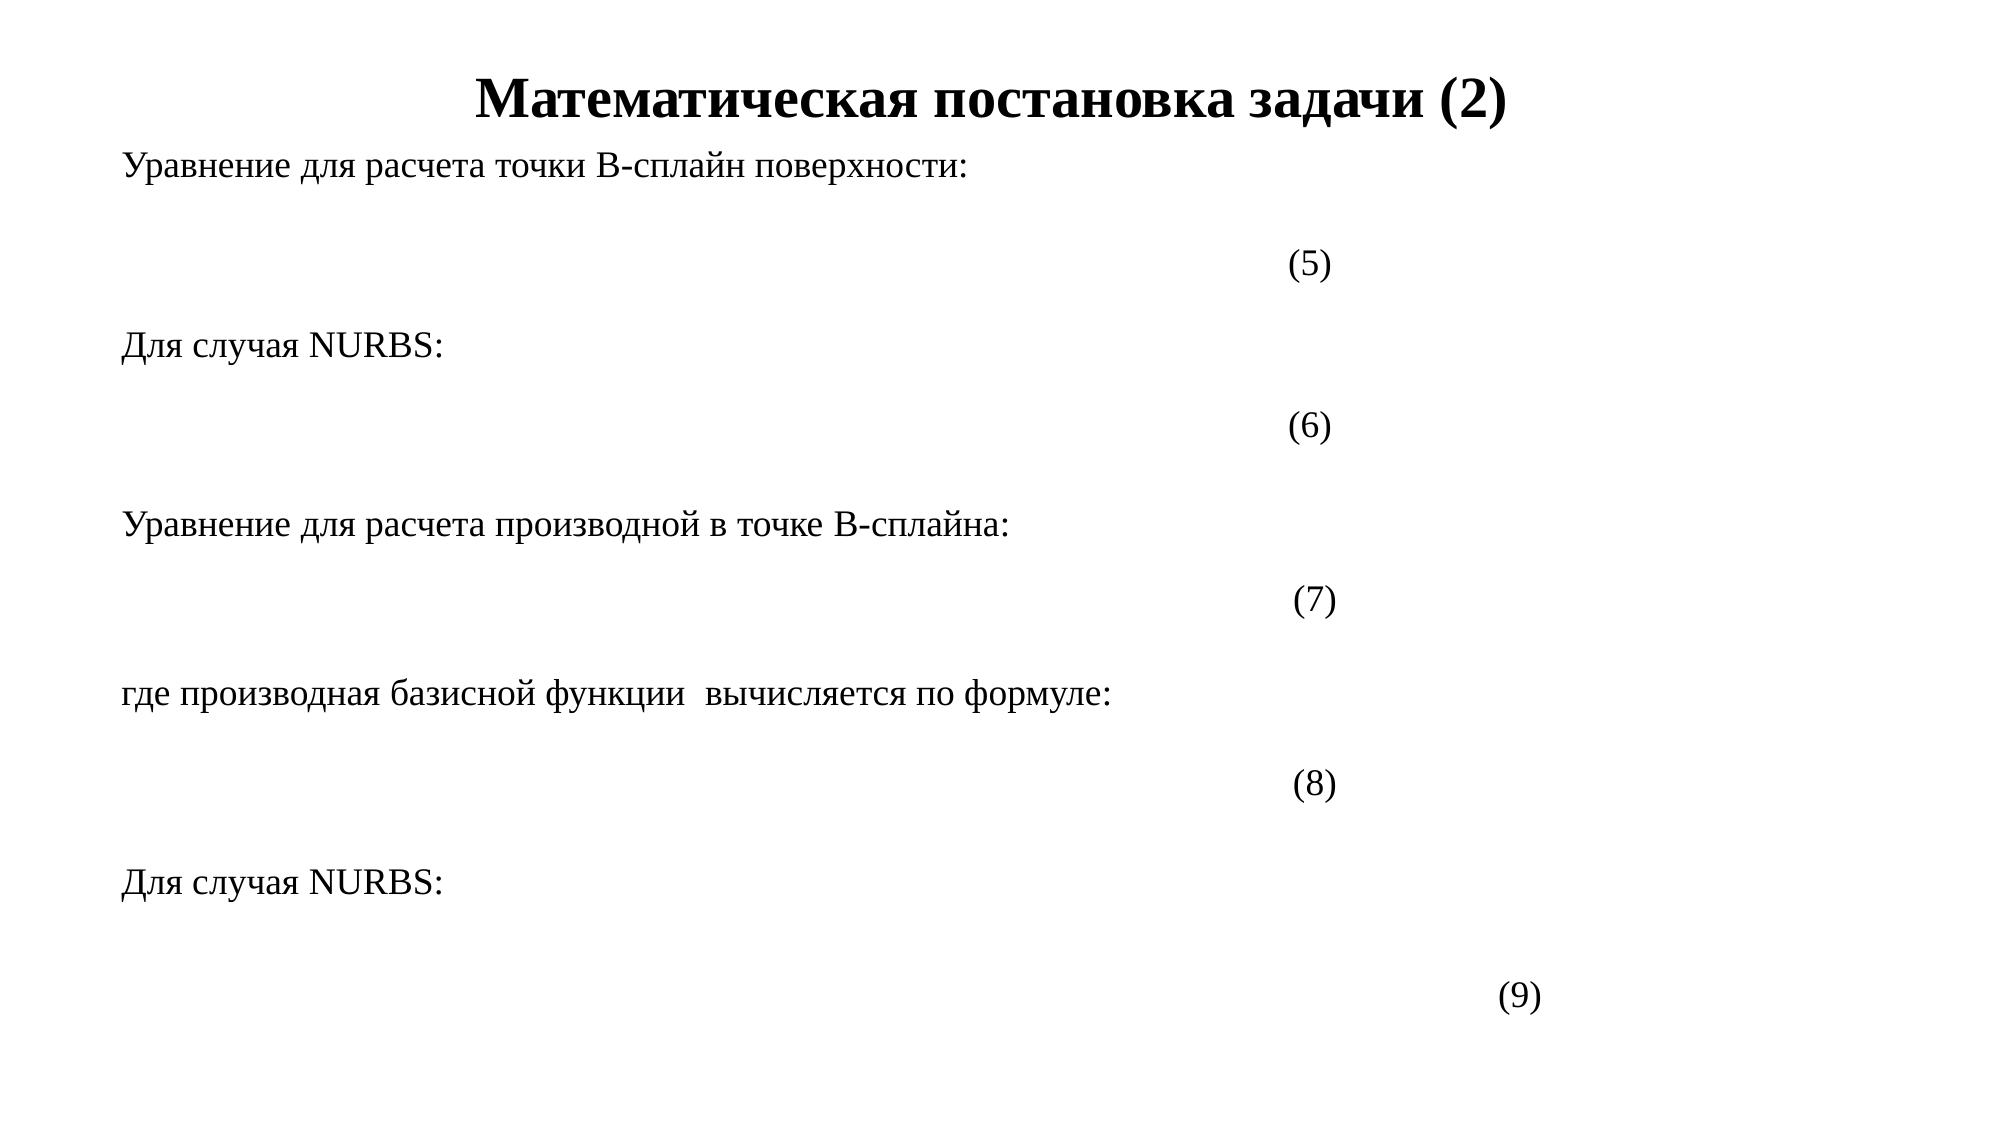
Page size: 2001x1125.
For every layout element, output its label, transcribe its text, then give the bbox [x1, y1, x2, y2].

text_box Для случая NURBS: [106, 849, 1651, 920]
text_box Уравнение для расчета точки B-сплайн поверхности: [106, 132, 1787, 224]
text_box Для случая NURBS: [106, 312, 1787, 403]
text_box Уравнение для расчета производной в точке B-сплайна: [106, 491, 1787, 582]
title Математическая постановка задачи (2) [129, 40, 1855, 157]
